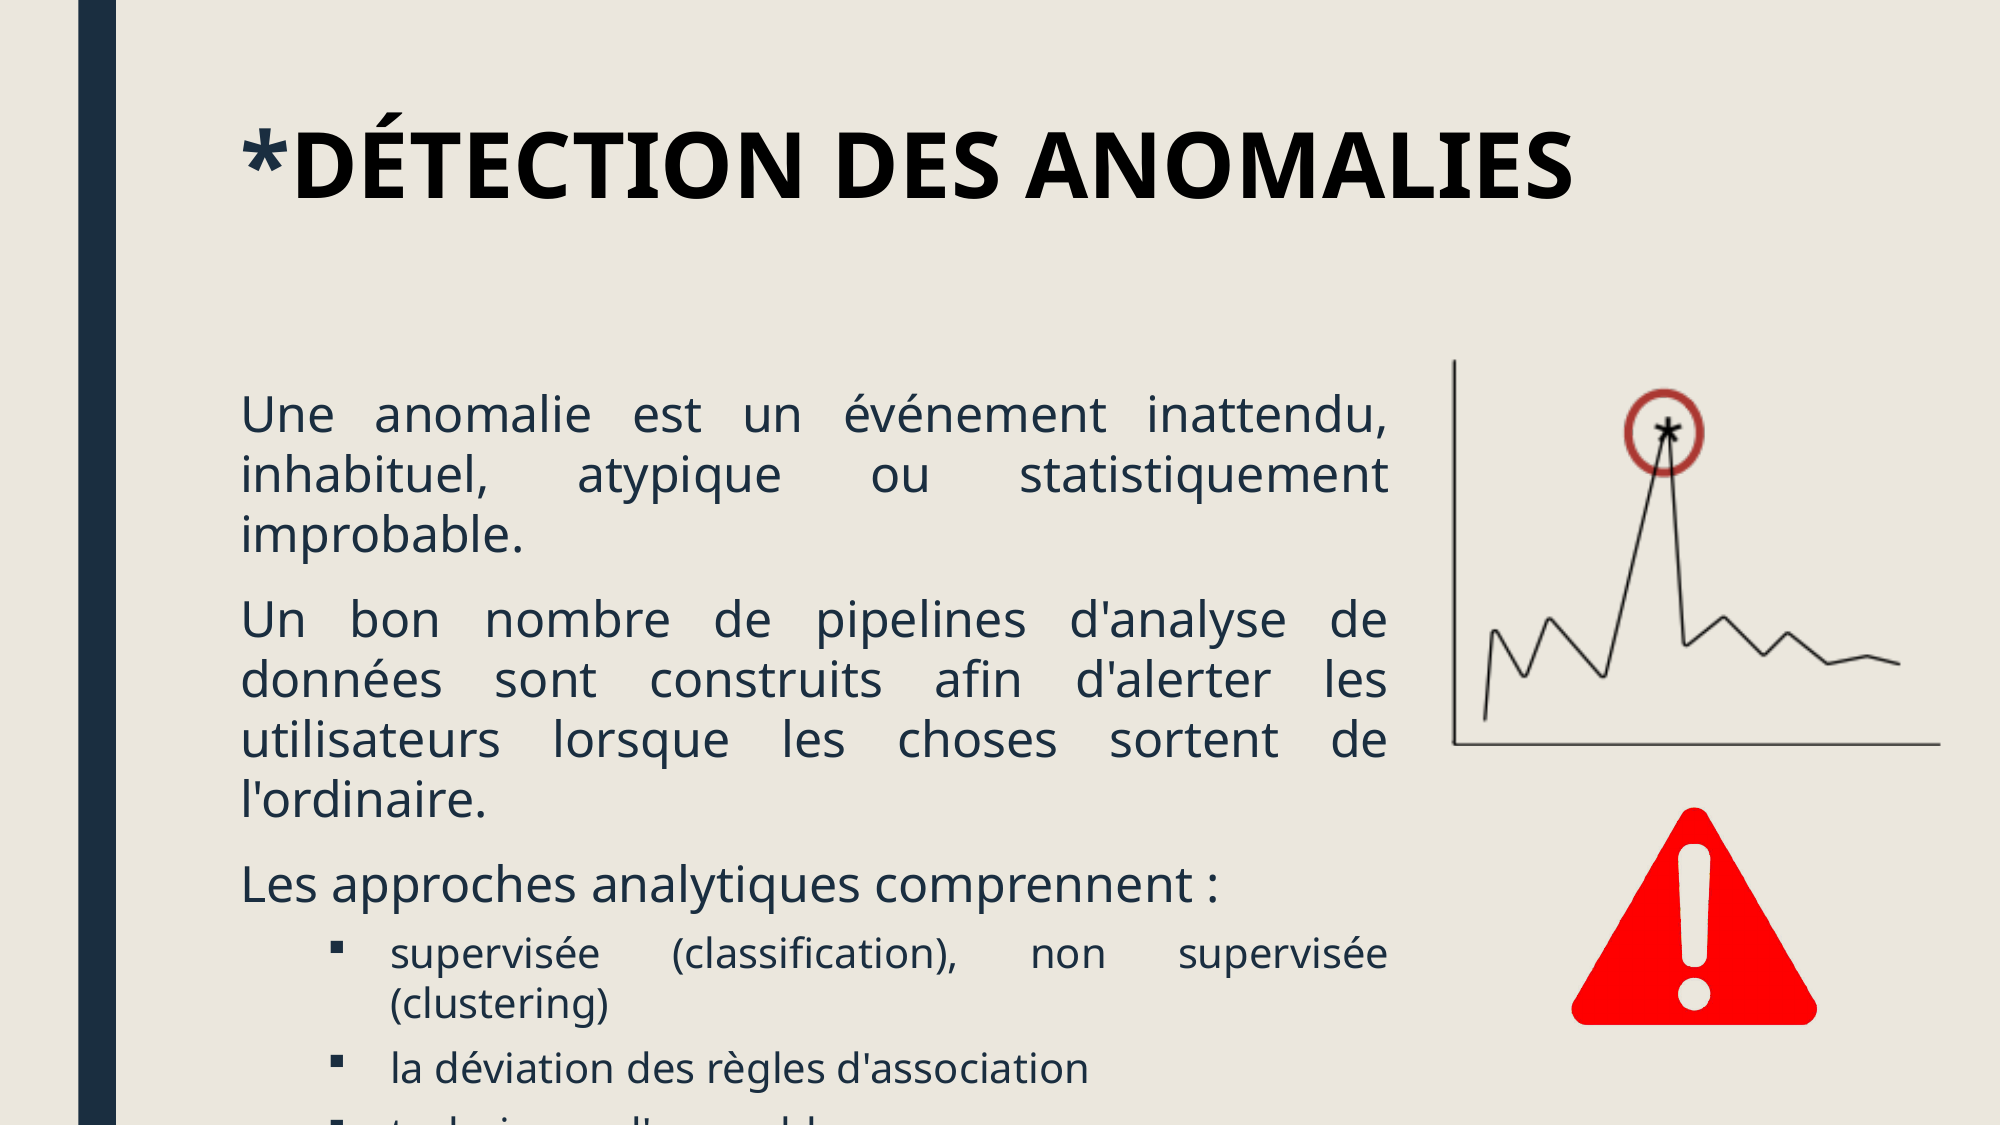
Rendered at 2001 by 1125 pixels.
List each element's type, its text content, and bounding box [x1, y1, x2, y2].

picture [1448, 356, 1941, 746]
title *Détection des anomalies [225, 112, 1800, 357]
picture [1570, 807, 1820, 1028]
list Une anomalie est un événement inattendu, inhabituel, atypique ou statistiquement improbable. Un bon nombre de pipelines d'analyse de données sont construits afin d'alerter les utilisateurs lorsque les choses sortent de l'ordinaire. Les approches analytiques comprennent : supervisée (classification), non supervisée (clustering) la déviation des règles d'association techniques d'ensemble dirigé [225, 375, 1405, 963]
